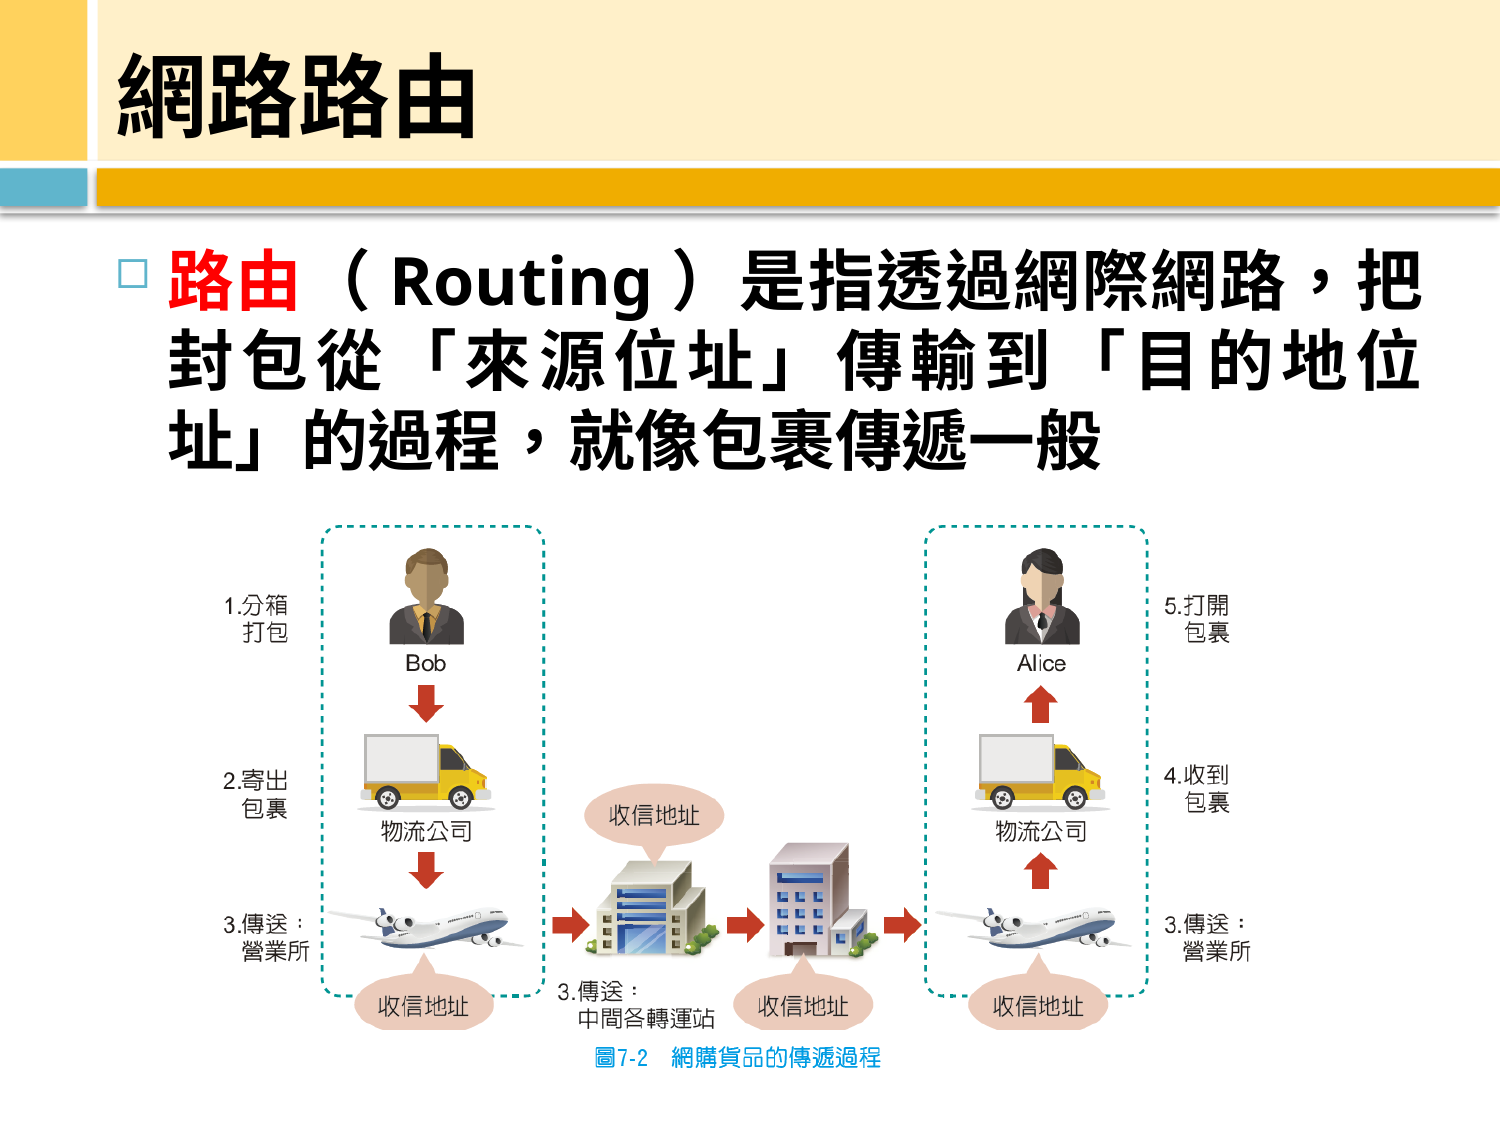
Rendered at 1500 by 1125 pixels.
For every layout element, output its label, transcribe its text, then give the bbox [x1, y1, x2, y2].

picture [212, 499, 1263, 1084]
list 路由（Routing）是指透過網際網路，把封包從「來源位址」傳輸到「目的地位址」的過程，就像包裹傳遞一般 [100, 231, 1438, 1024]
title 網路路由 [100, 26, 1438, 161]
